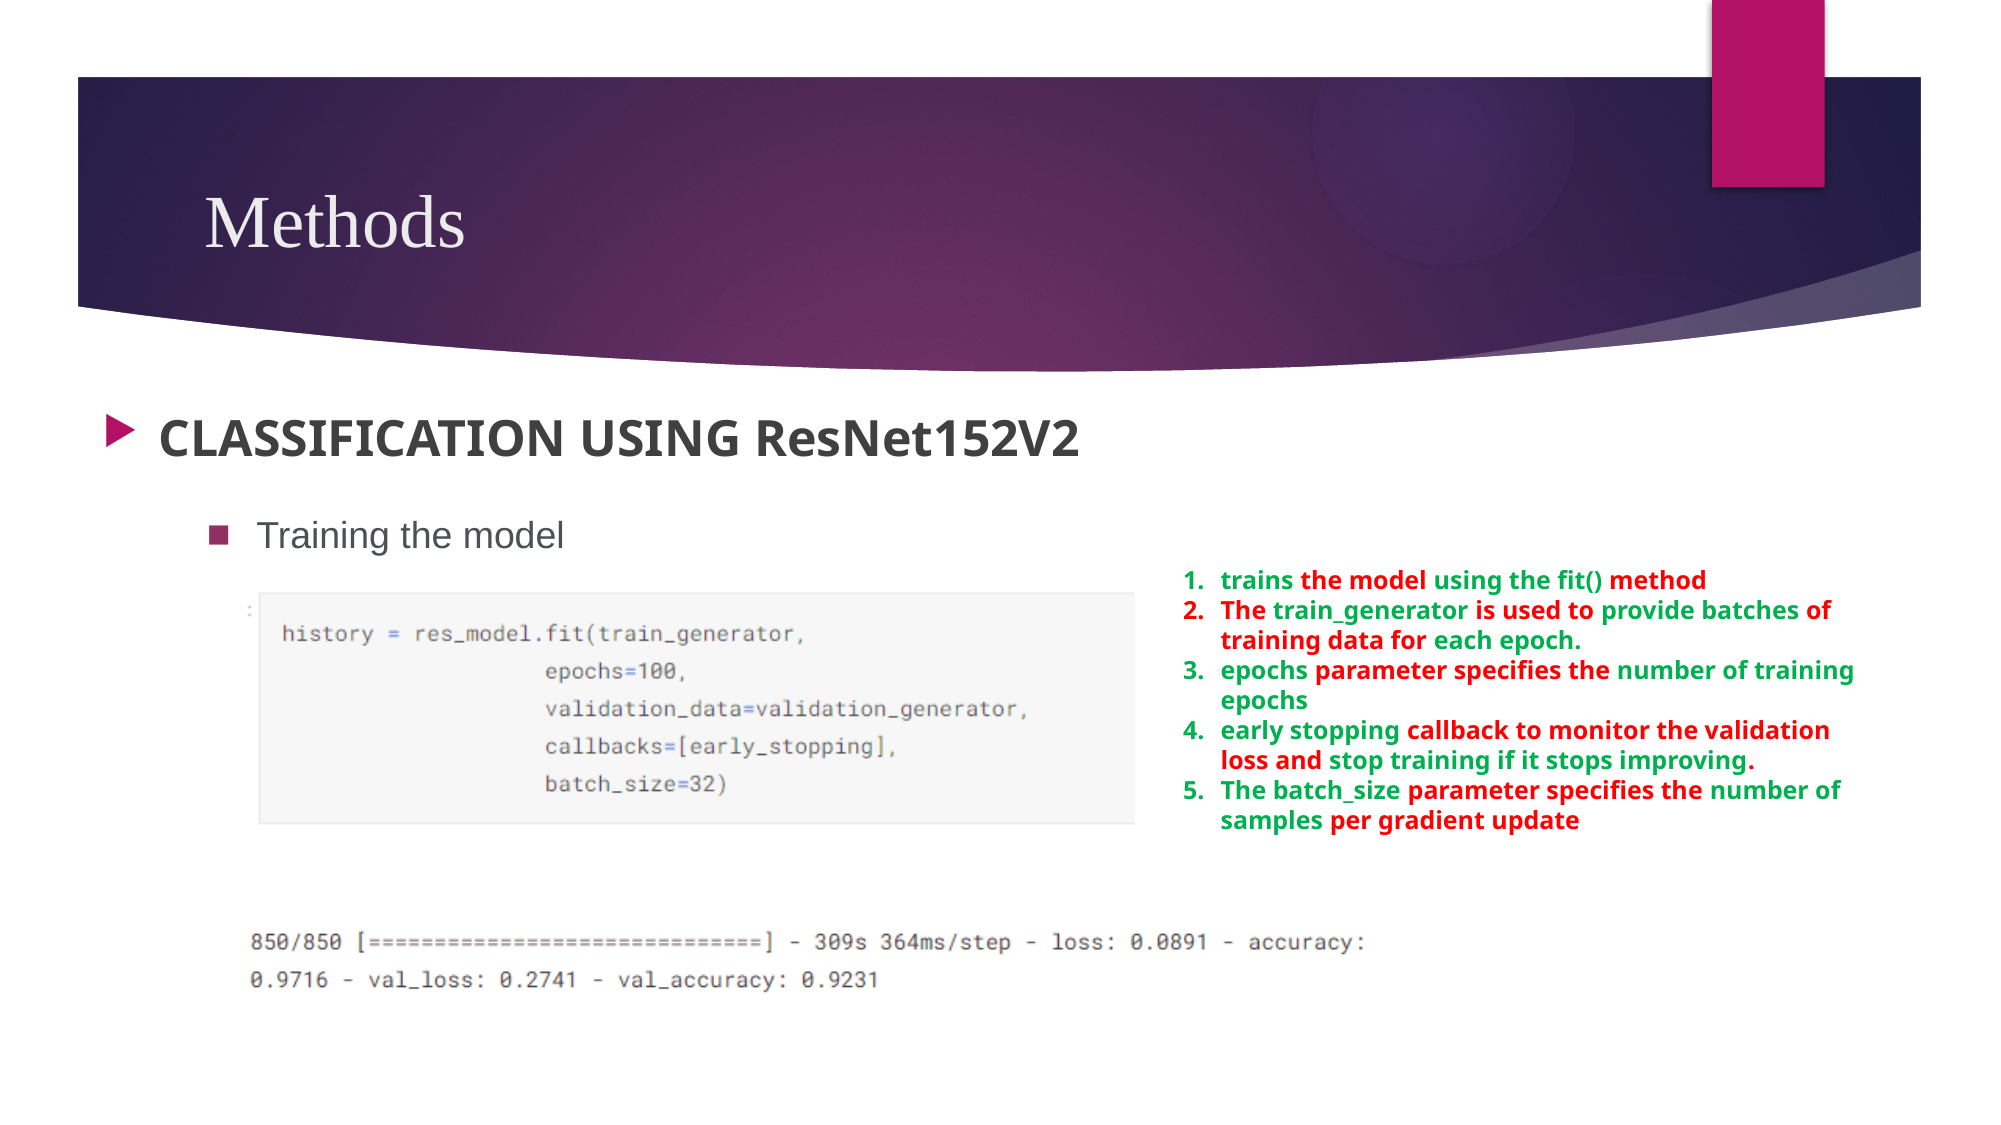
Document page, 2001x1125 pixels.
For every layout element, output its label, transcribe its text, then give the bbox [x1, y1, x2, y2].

text_box trains the model using the fit() method The train_generator is used to provide batches of training data for each epoch. epochs parameter specifies the number of training epochs early stopping callback to monitor the validation loss and stop training if it stops improving. The batch_size parameter specifies the number of samples per gradient update [1168, 557, 1899, 842]
text_box Training the model [189, 503, 1190, 564]
picture [244, 587, 1135, 862]
picture [244, 922, 1405, 1008]
text_box Methods [189, 159, 1627, 276]
text_box CLASSIFICATION USING ResNet152V2 [87, 398, 1534, 534]
